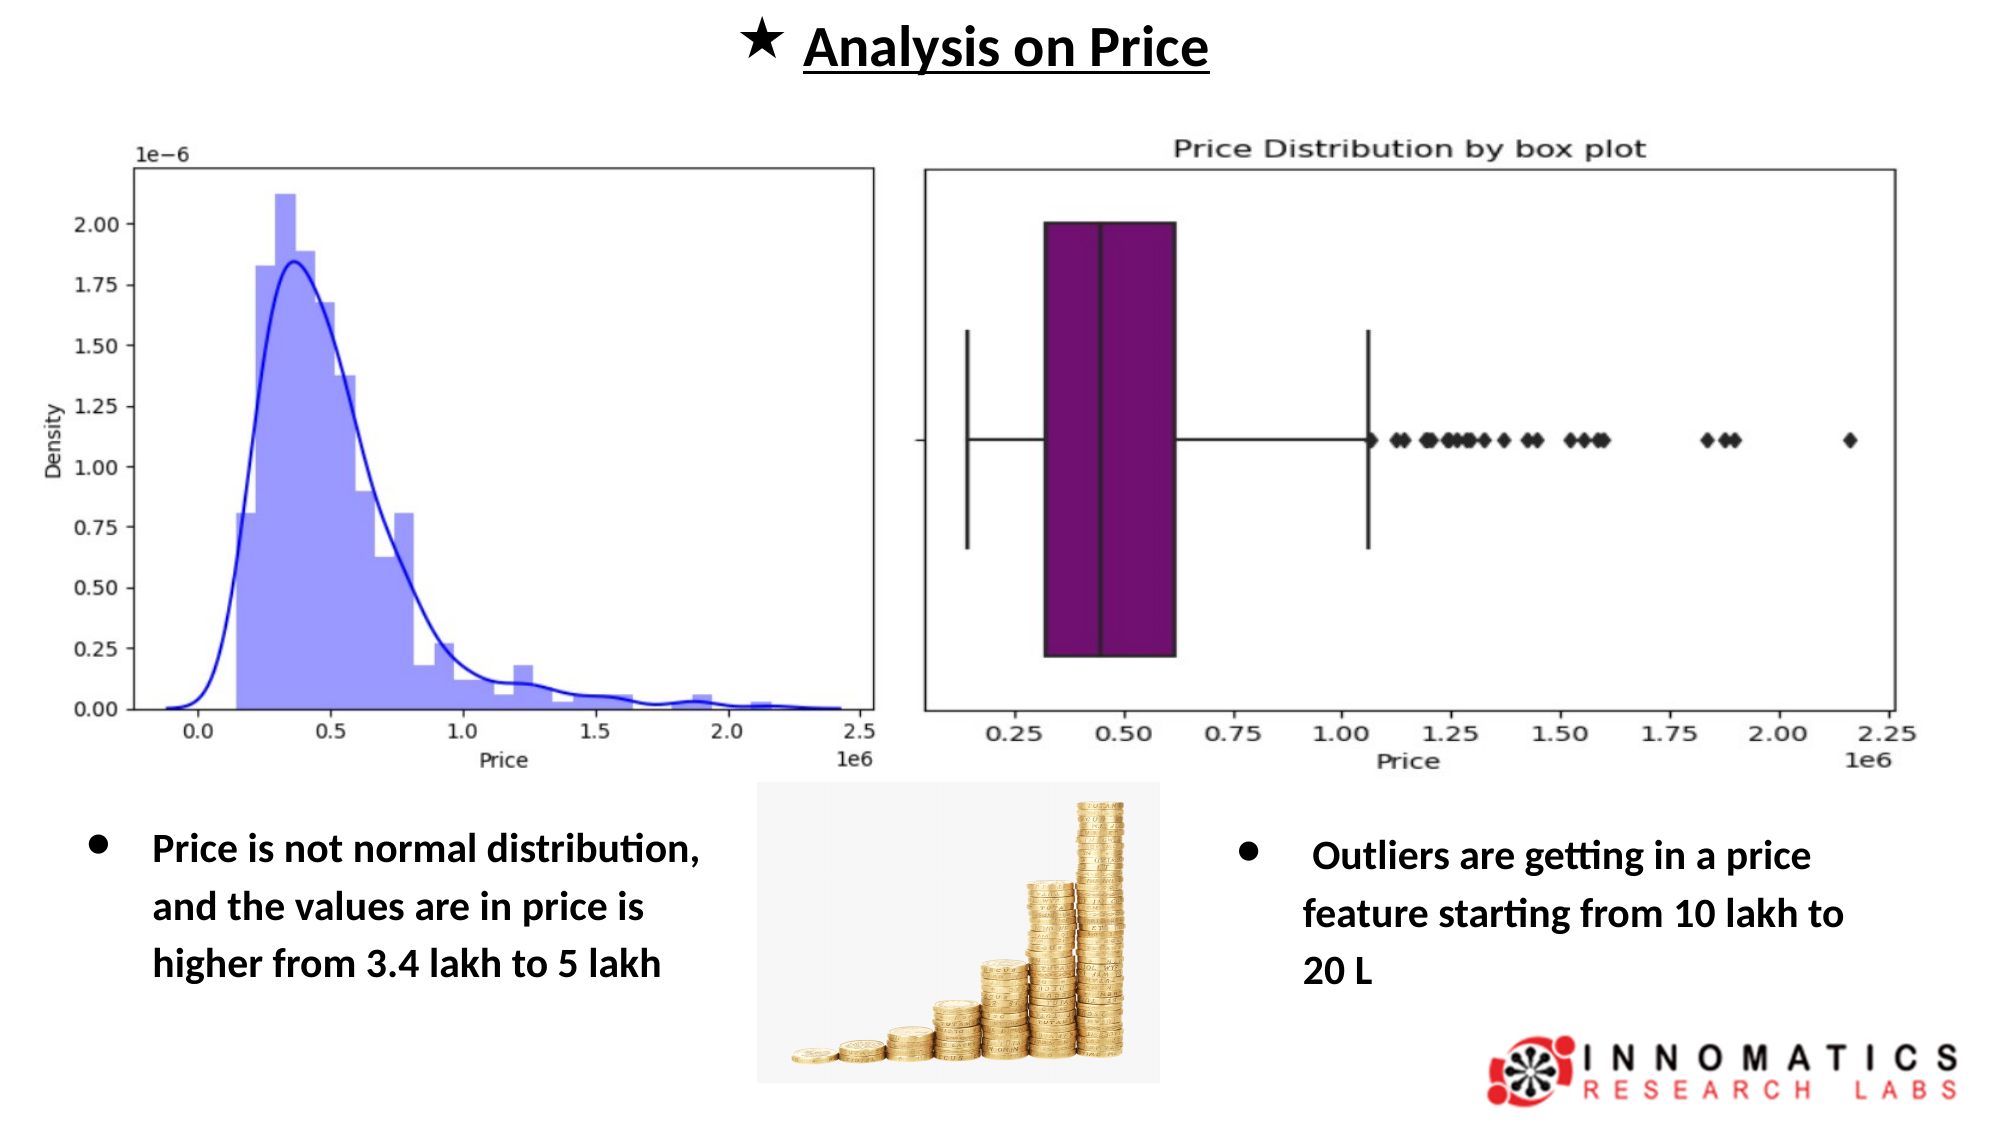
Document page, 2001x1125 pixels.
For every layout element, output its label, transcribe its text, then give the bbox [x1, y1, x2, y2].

text_box Outliers are getting in a price feature starting from 10 lakh to 20 L [1160, 805, 1879, 1008]
text_box Price is not normal distribution, and the values are in price is higher from 3.4 lakh to 5 lakh [0, 798, 729, 1001]
picture [1476, 1008, 2000, 1121]
text_box Analysis on Price [429, 1, 1509, 95]
picture [35, 131, 1922, 1083]
